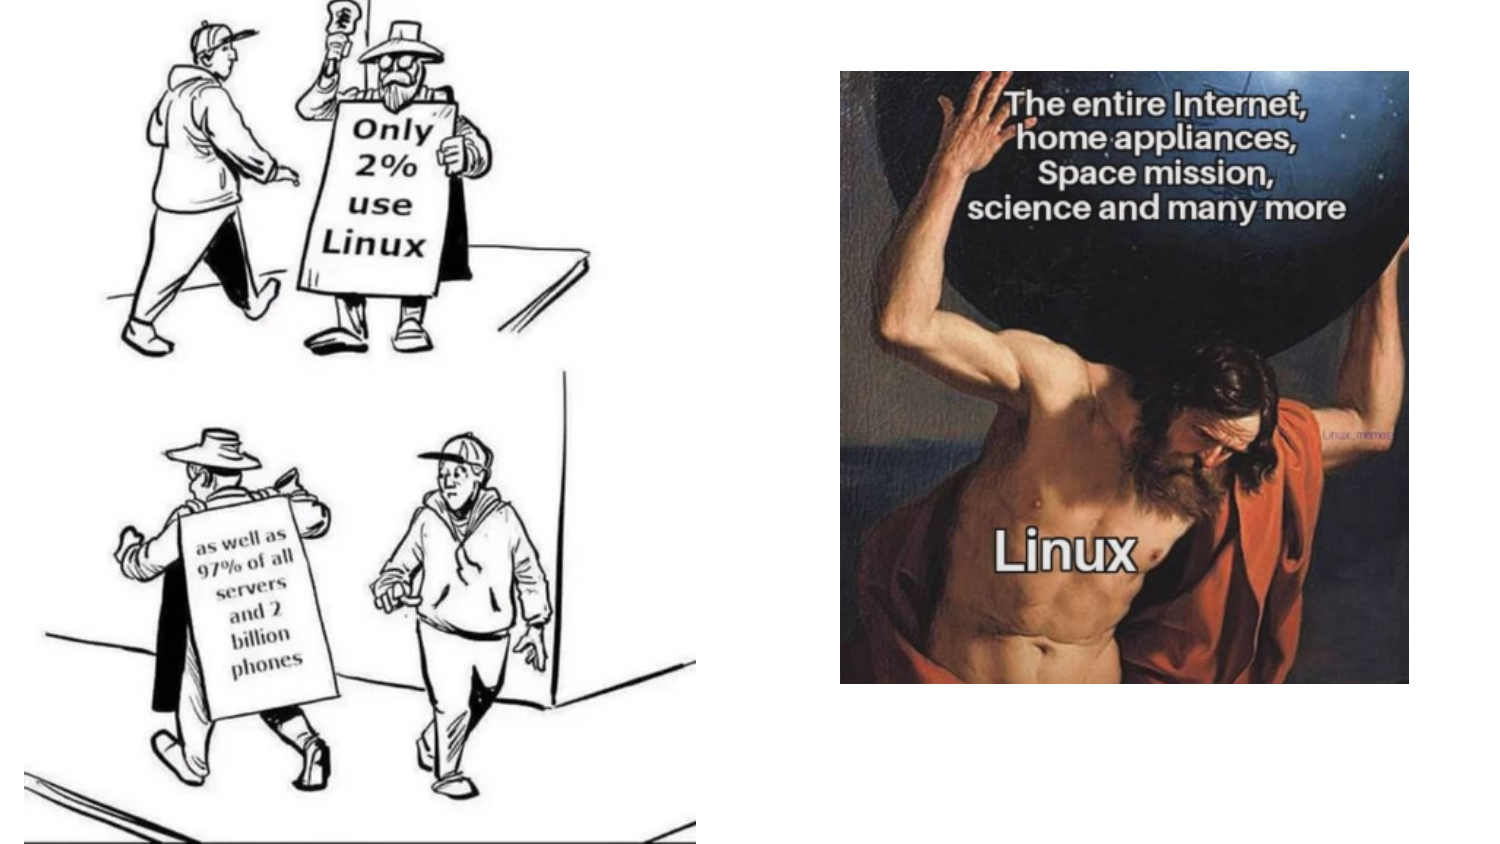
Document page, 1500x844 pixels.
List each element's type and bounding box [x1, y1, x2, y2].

picture [839, 70, 1410, 684]
picture [24, 0, 696, 844]
